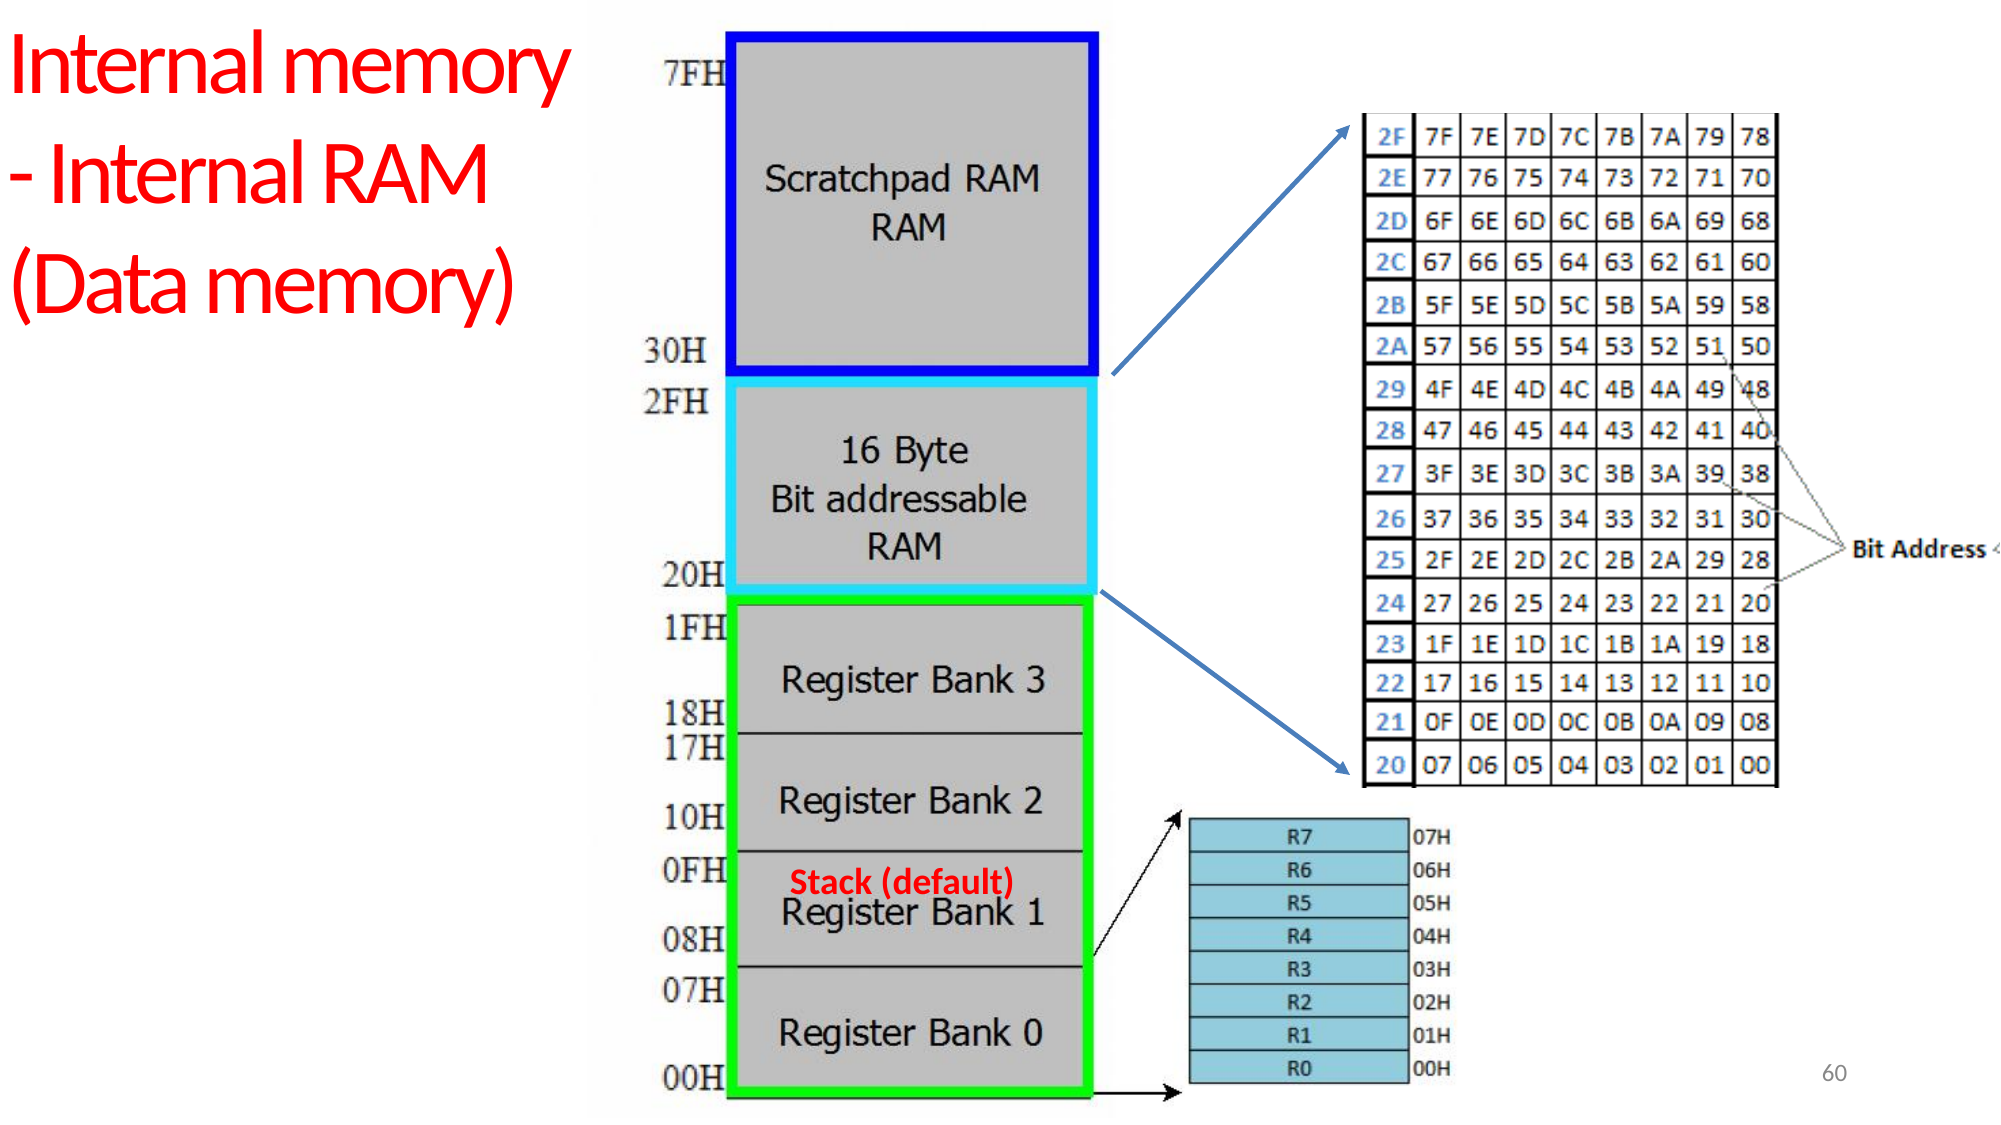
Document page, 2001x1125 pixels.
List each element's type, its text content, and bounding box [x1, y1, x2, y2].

picture [587, 0, 2000, 1123]
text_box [1112, 124, 1351, 376]
slide_number 60 [1815, 1060, 1854, 1125]
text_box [1100, 590, 1351, 776]
title Internal memory - Internal RAM (Data memory) [1, 0, 585, 333]
